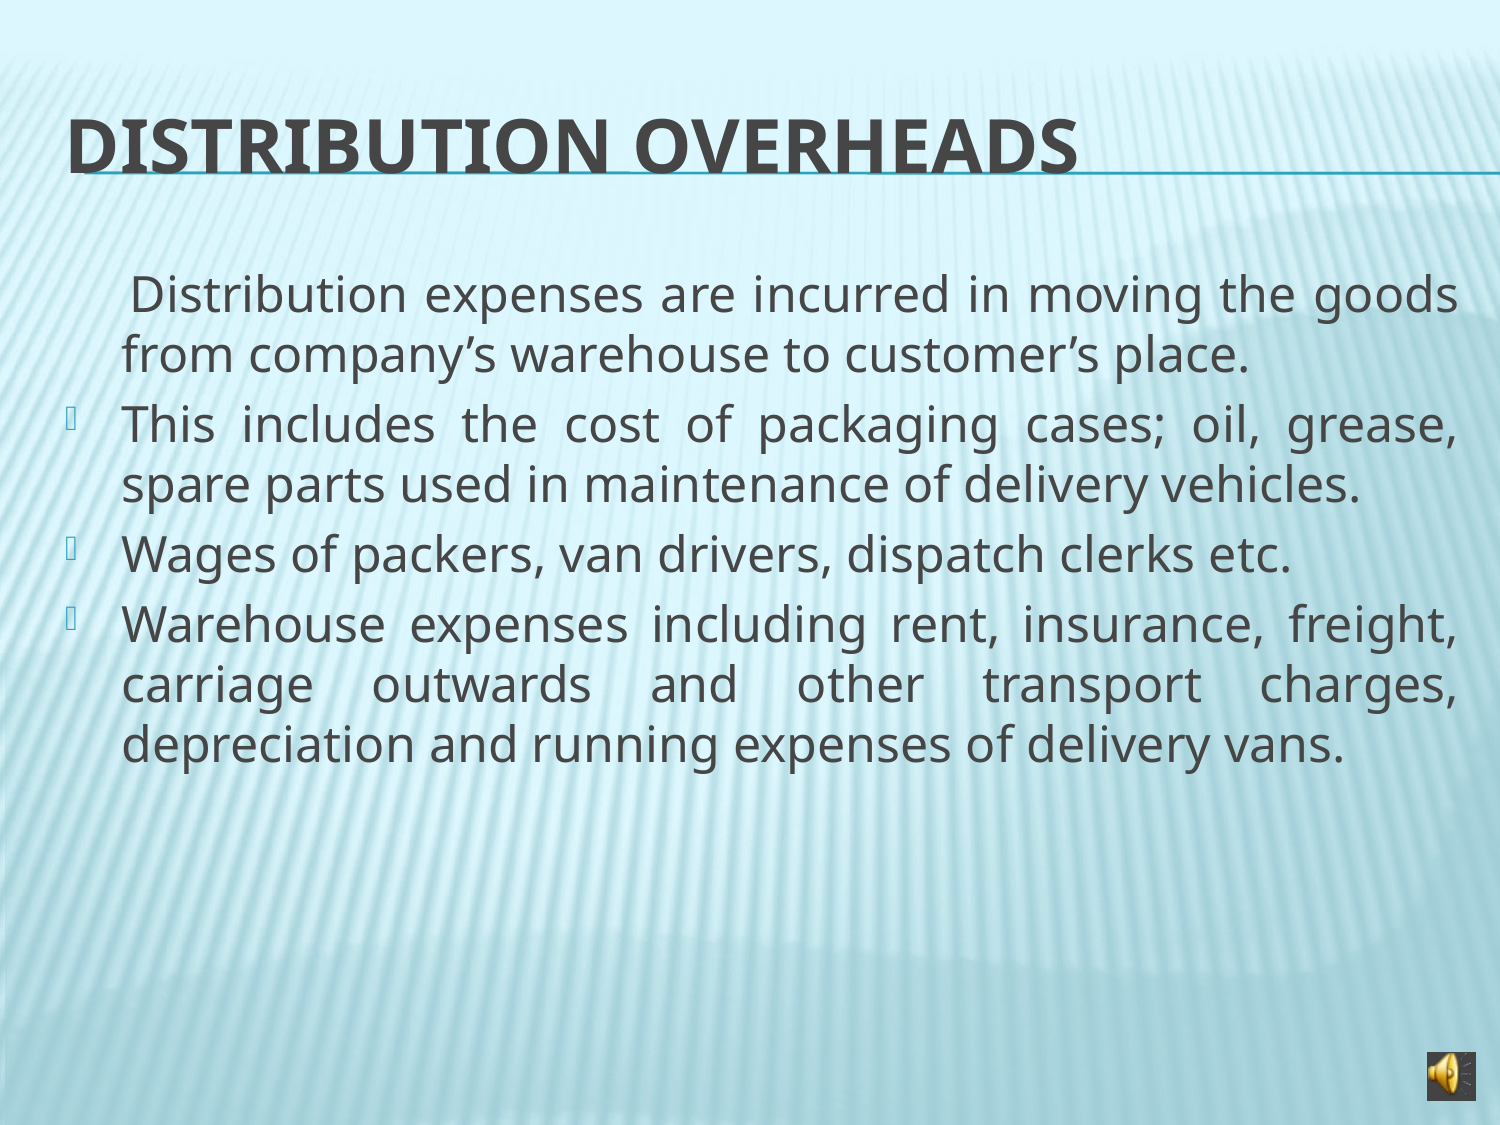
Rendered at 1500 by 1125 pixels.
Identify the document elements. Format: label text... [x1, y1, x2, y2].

title Distribution overheads [50, 75, 1475, 213]
list Distribution expenses are incurred in moving the goods from company’s warehouse to customer’s place. This includes the cost of packaging cases; oil, grease, spare parts used in maintenance of delivery vehicles. Wages of packers, van drivers, dispatch clerks etc. Warehouse expenses including rent, insurance, freight, carriage outwards and other transport charges, depreciation and running expenses of delivery vans. [49, 254, 1476, 998]
picture [1426, 1051, 1477, 1102]
